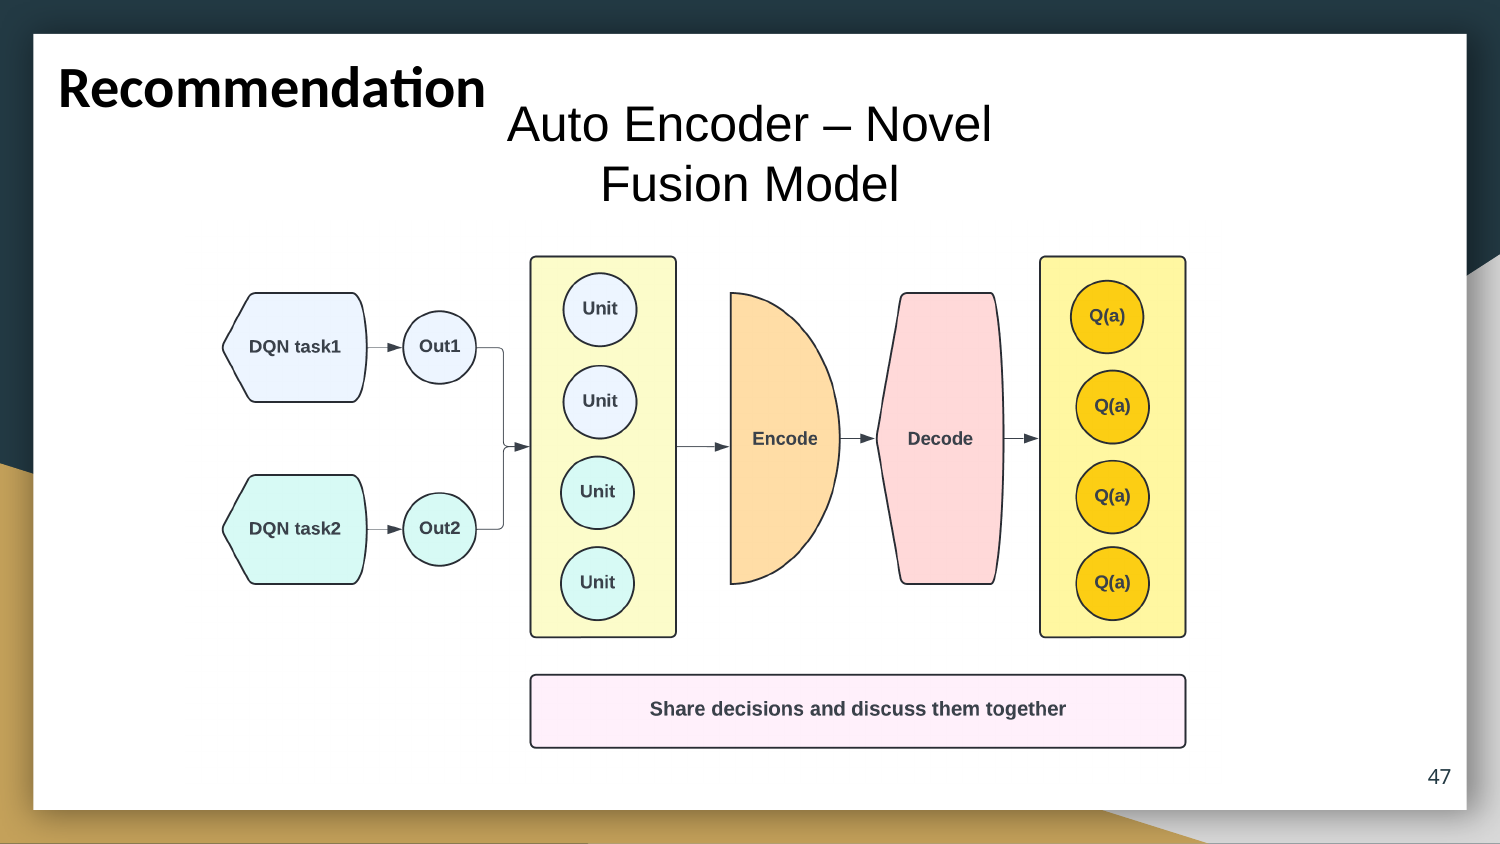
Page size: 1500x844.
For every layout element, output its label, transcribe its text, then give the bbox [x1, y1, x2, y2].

slide_number 47 [1376, 745, 1467, 810]
picture [185, 220, 1222, 785]
text_box Recommendation [22, 33, 646, 134]
text_box Auto Encoder – Novel Fusion Model [438, 84, 1062, 218]
